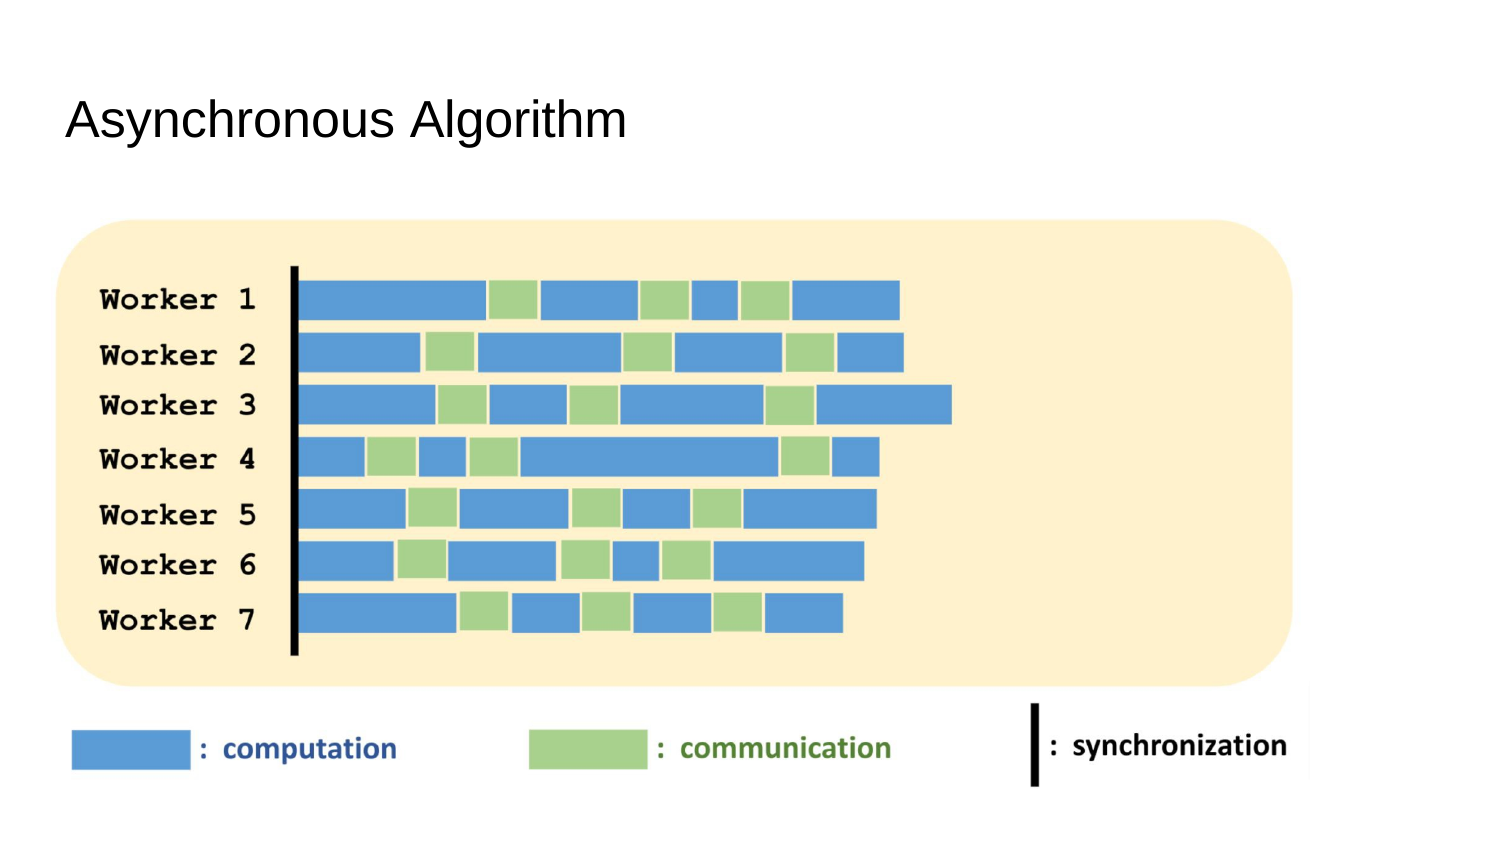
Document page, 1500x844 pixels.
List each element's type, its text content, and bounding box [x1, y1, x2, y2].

picture [50, 218, 1310, 790]
title Asynchronous Algorithm [63, 82, 1384, 227]
